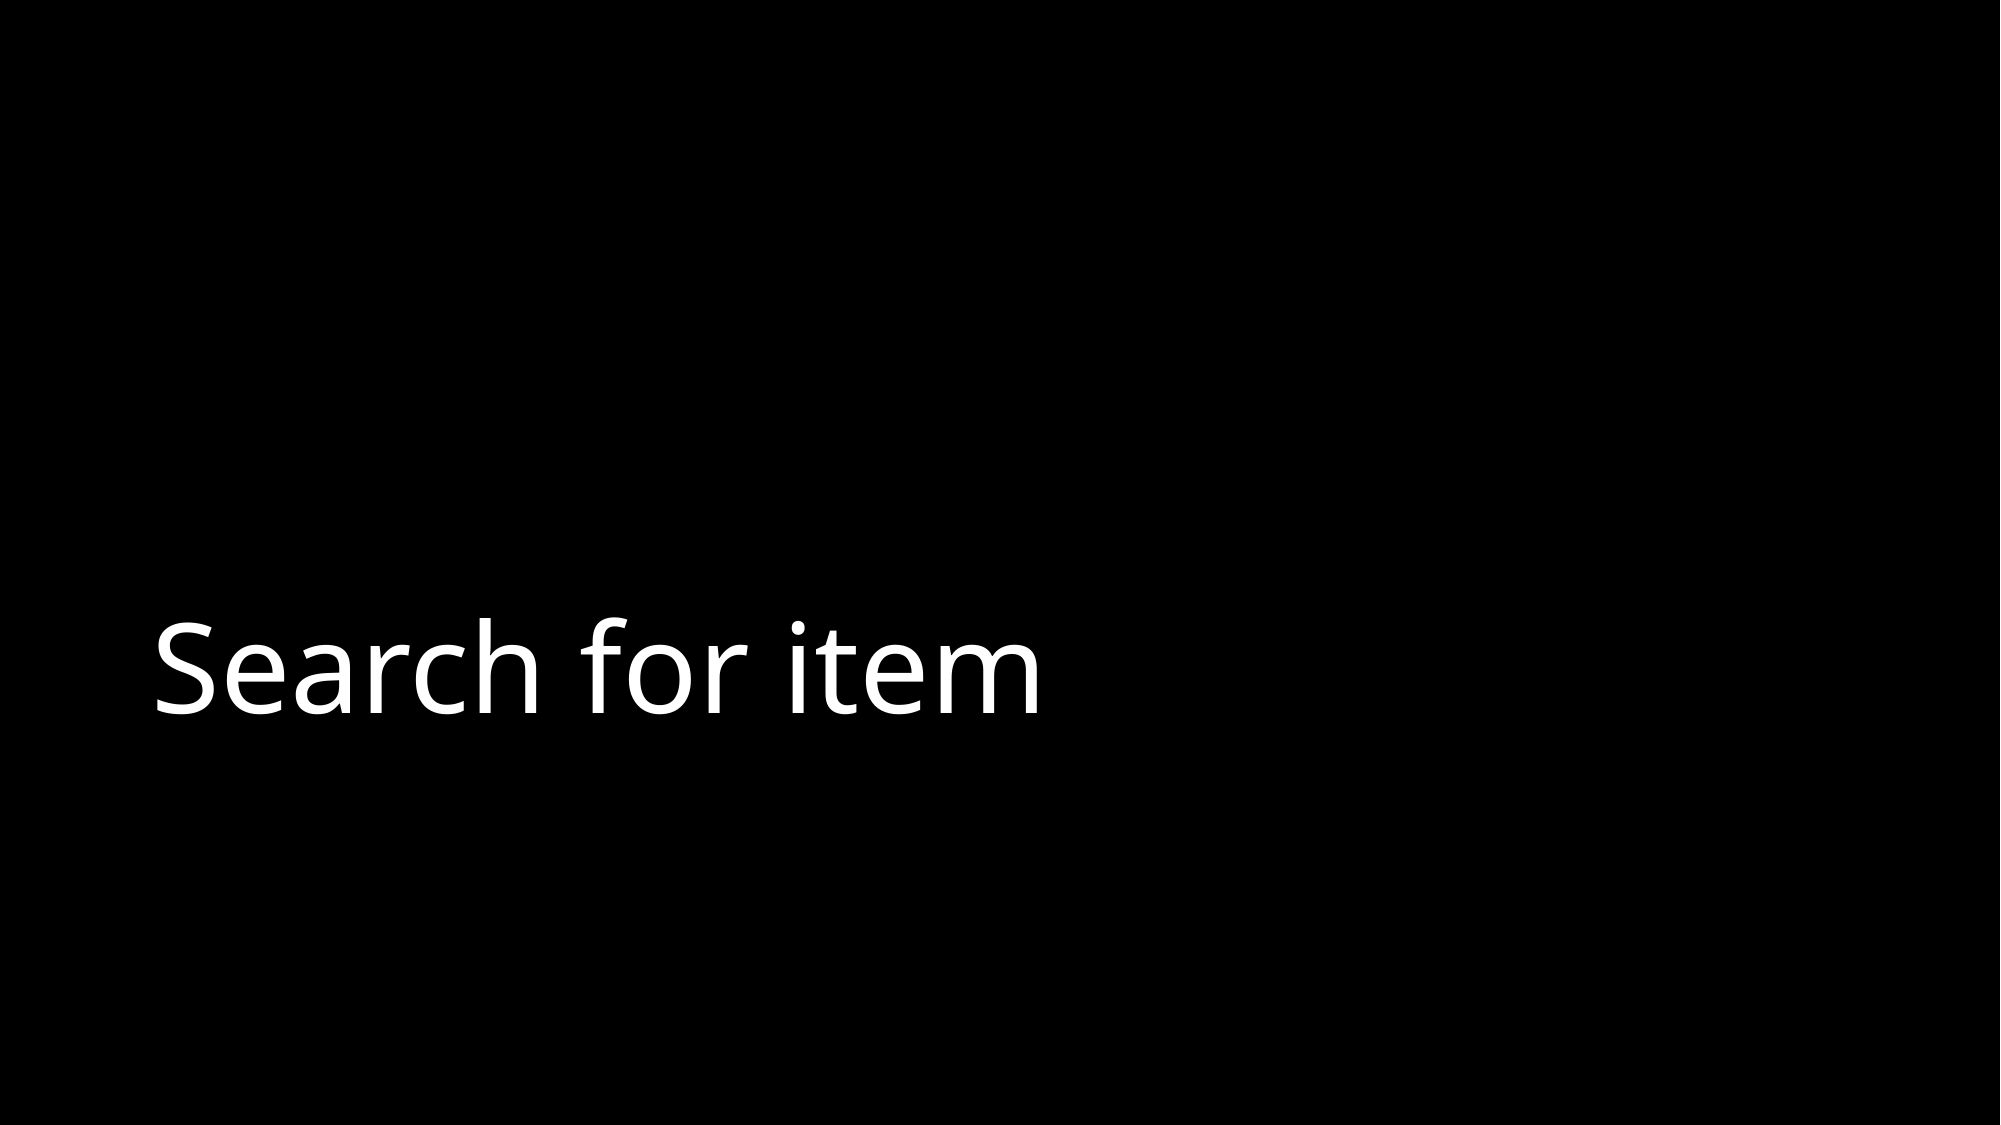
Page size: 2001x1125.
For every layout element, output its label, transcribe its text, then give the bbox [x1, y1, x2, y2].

title Search for item [136, 280, 1862, 749]
